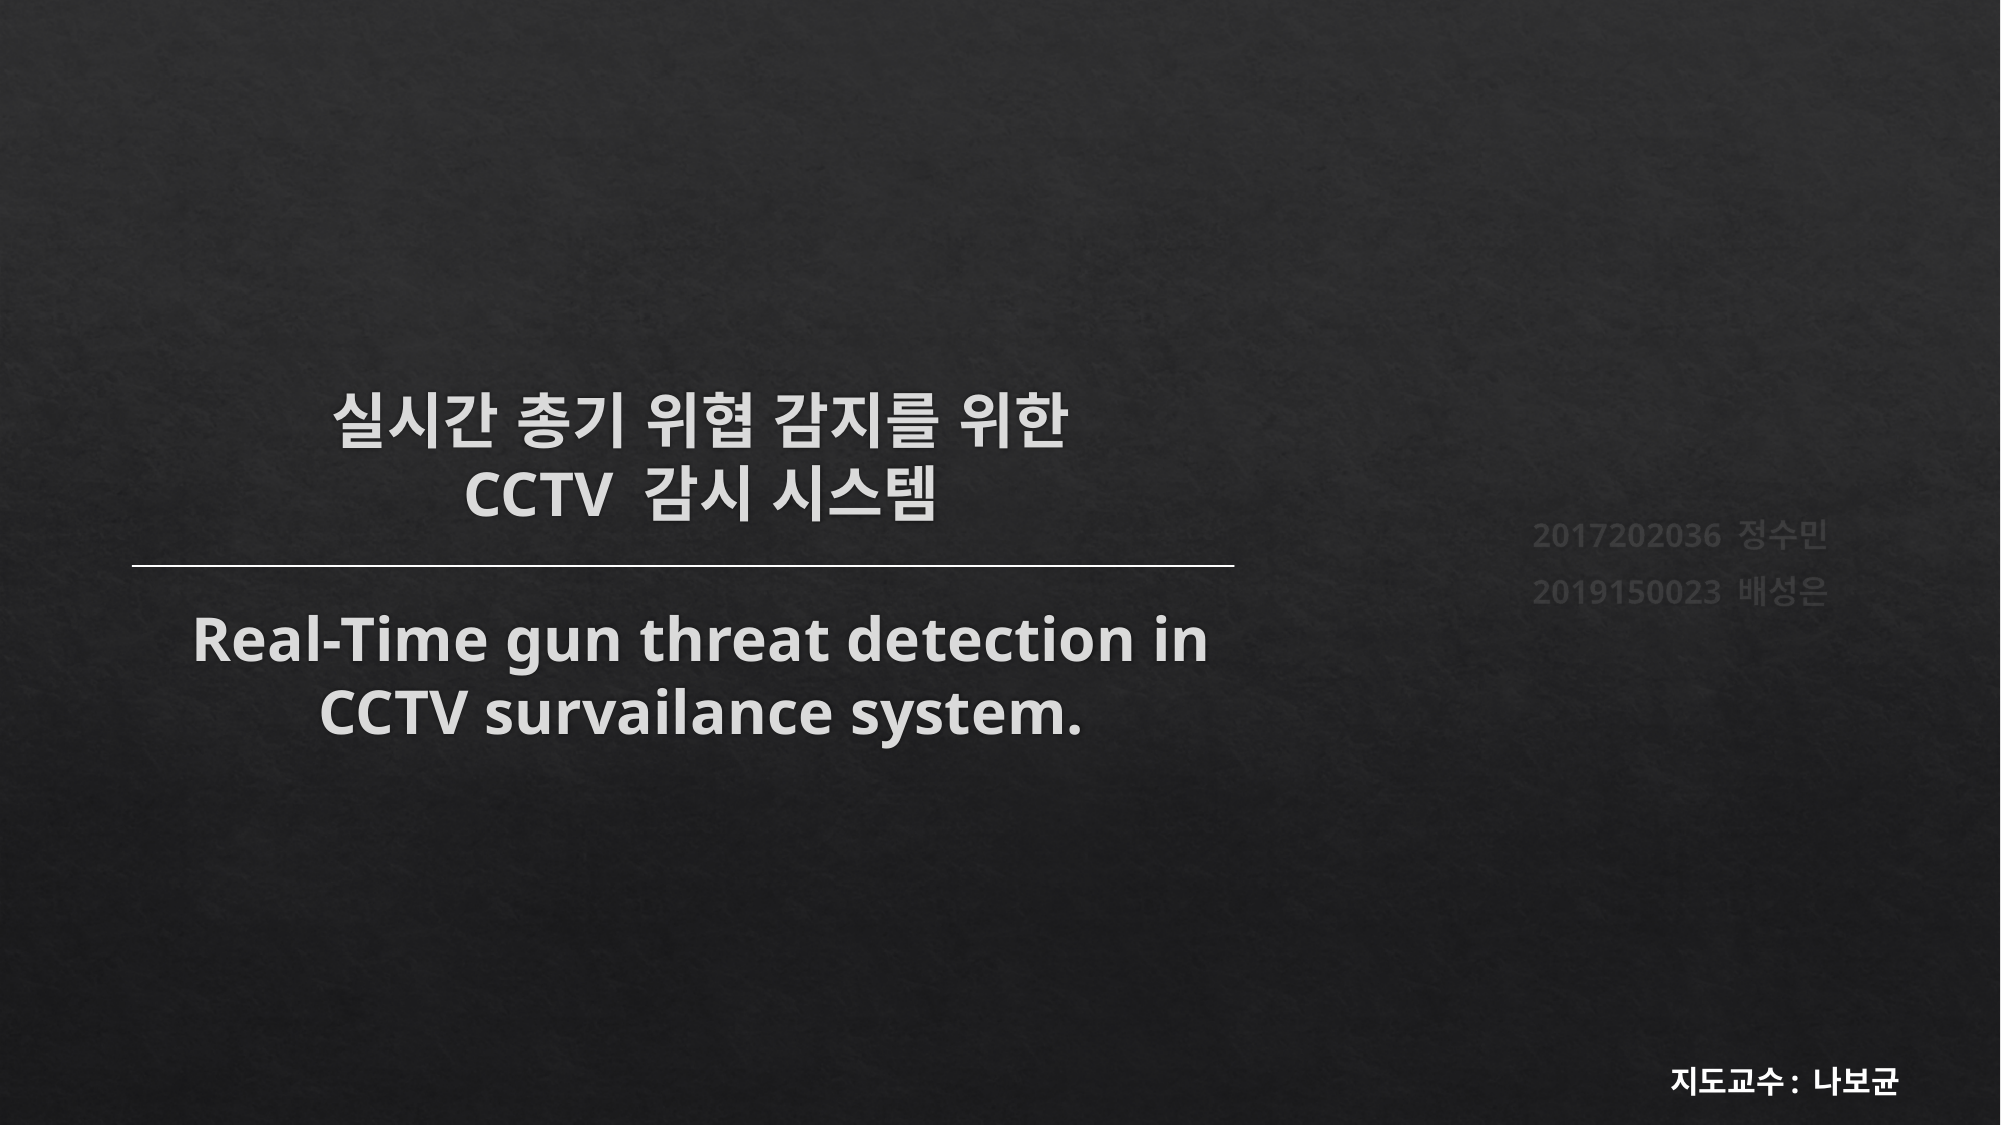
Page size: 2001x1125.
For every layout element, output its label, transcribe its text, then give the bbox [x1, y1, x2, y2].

text_box 지도교수: 나보균 [1655, 1058, 1993, 1109]
title 실시간 총기 위협 감지를 위한 CCTV 감시 시스템 Real-Time gun threat detection in CCTV survailance system. [100, 374, 1303, 755]
subtitle 2017202036 정수민 2019150023 배성은 [1517, 506, 1944, 619]
